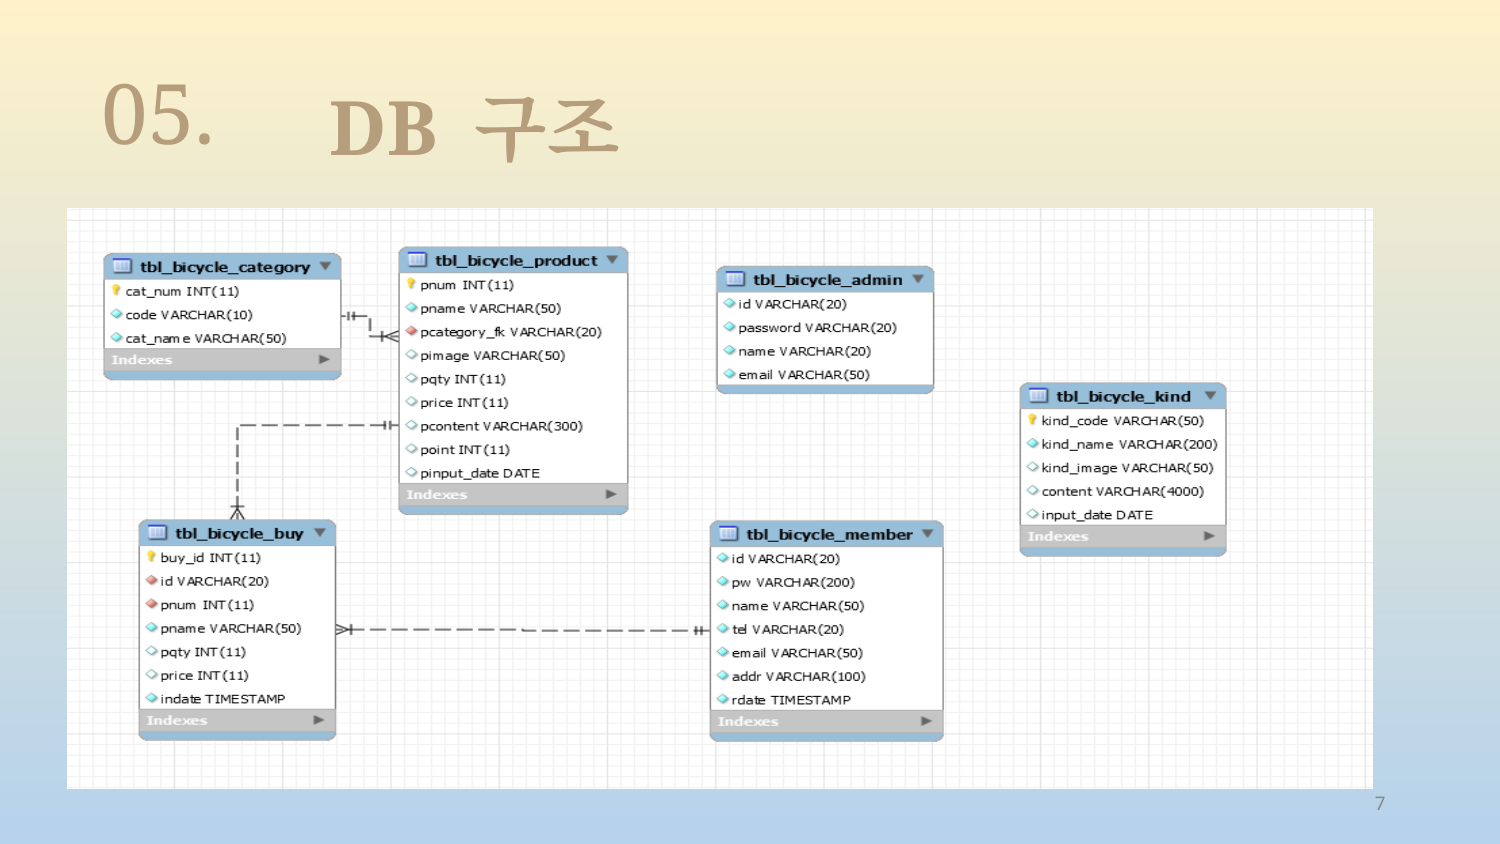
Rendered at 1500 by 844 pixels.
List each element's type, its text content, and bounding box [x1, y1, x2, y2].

text_box DB 구조 [305, 74, 829, 175]
text_box 05. [86, 45, 259, 175]
picture [67, 208, 1374, 789]
slide_number 7 [1059, 782, 1397, 827]
